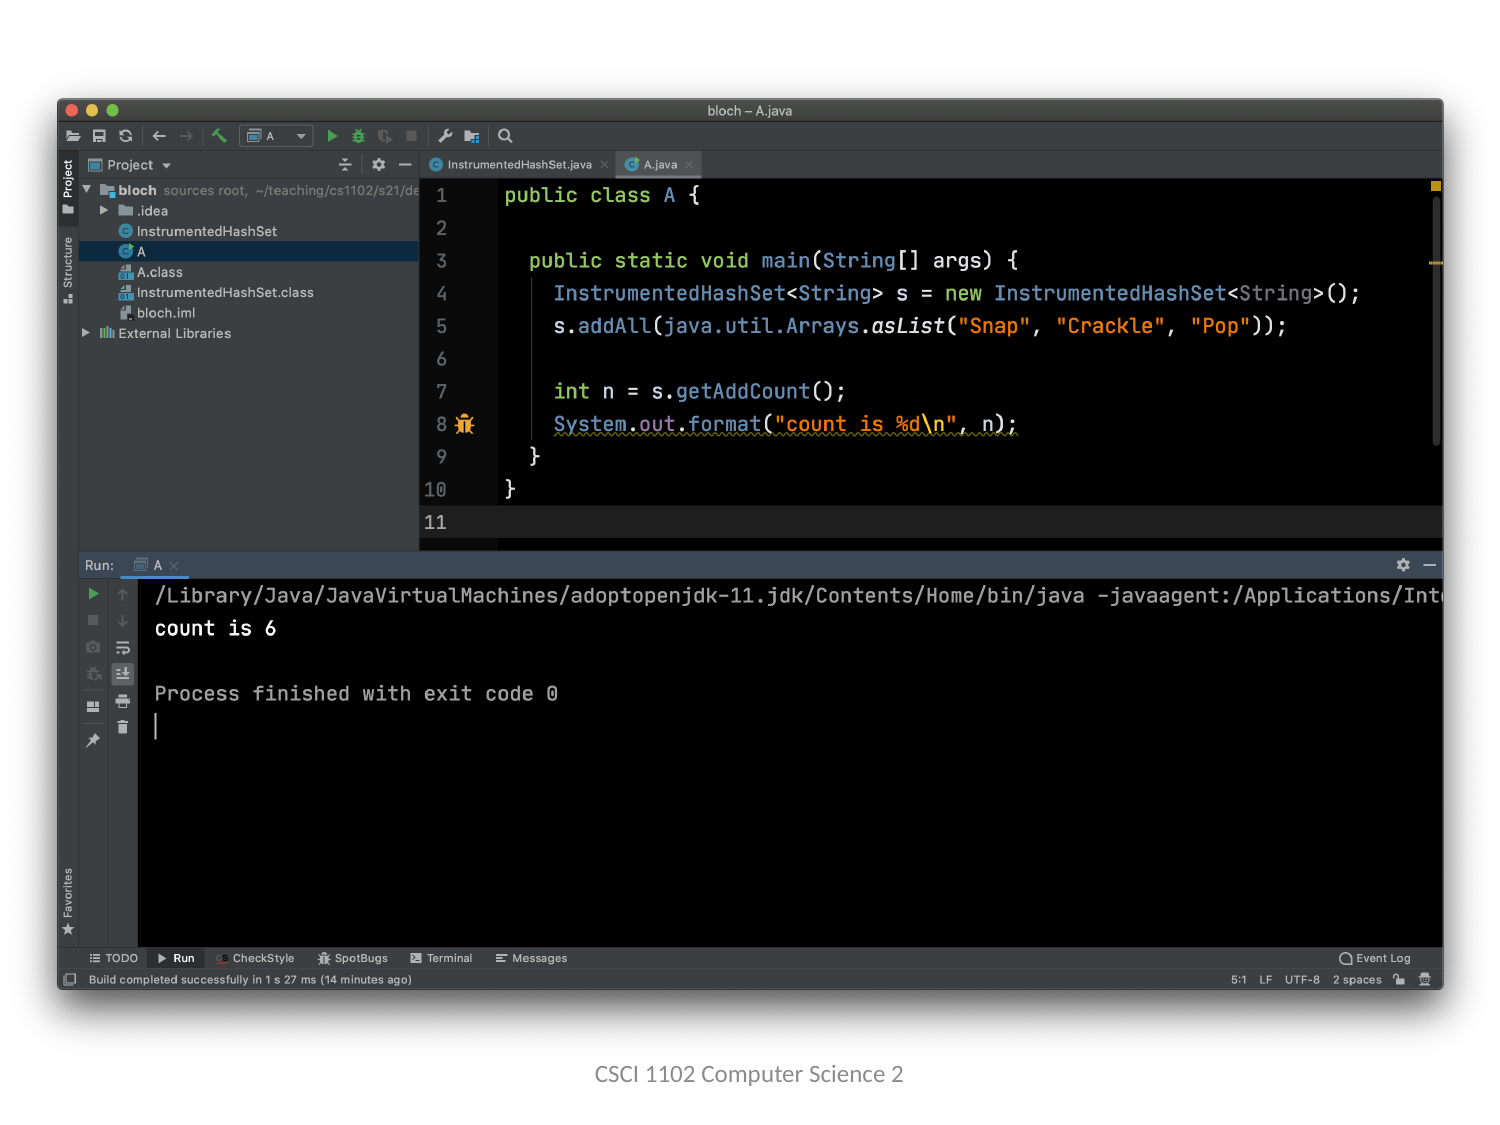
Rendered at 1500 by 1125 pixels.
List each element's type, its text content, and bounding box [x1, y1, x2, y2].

picture [0, 60, 1500, 1065]
footer CSCI 1102 Computer Science 2 [512, 1072, 988, 1103]
